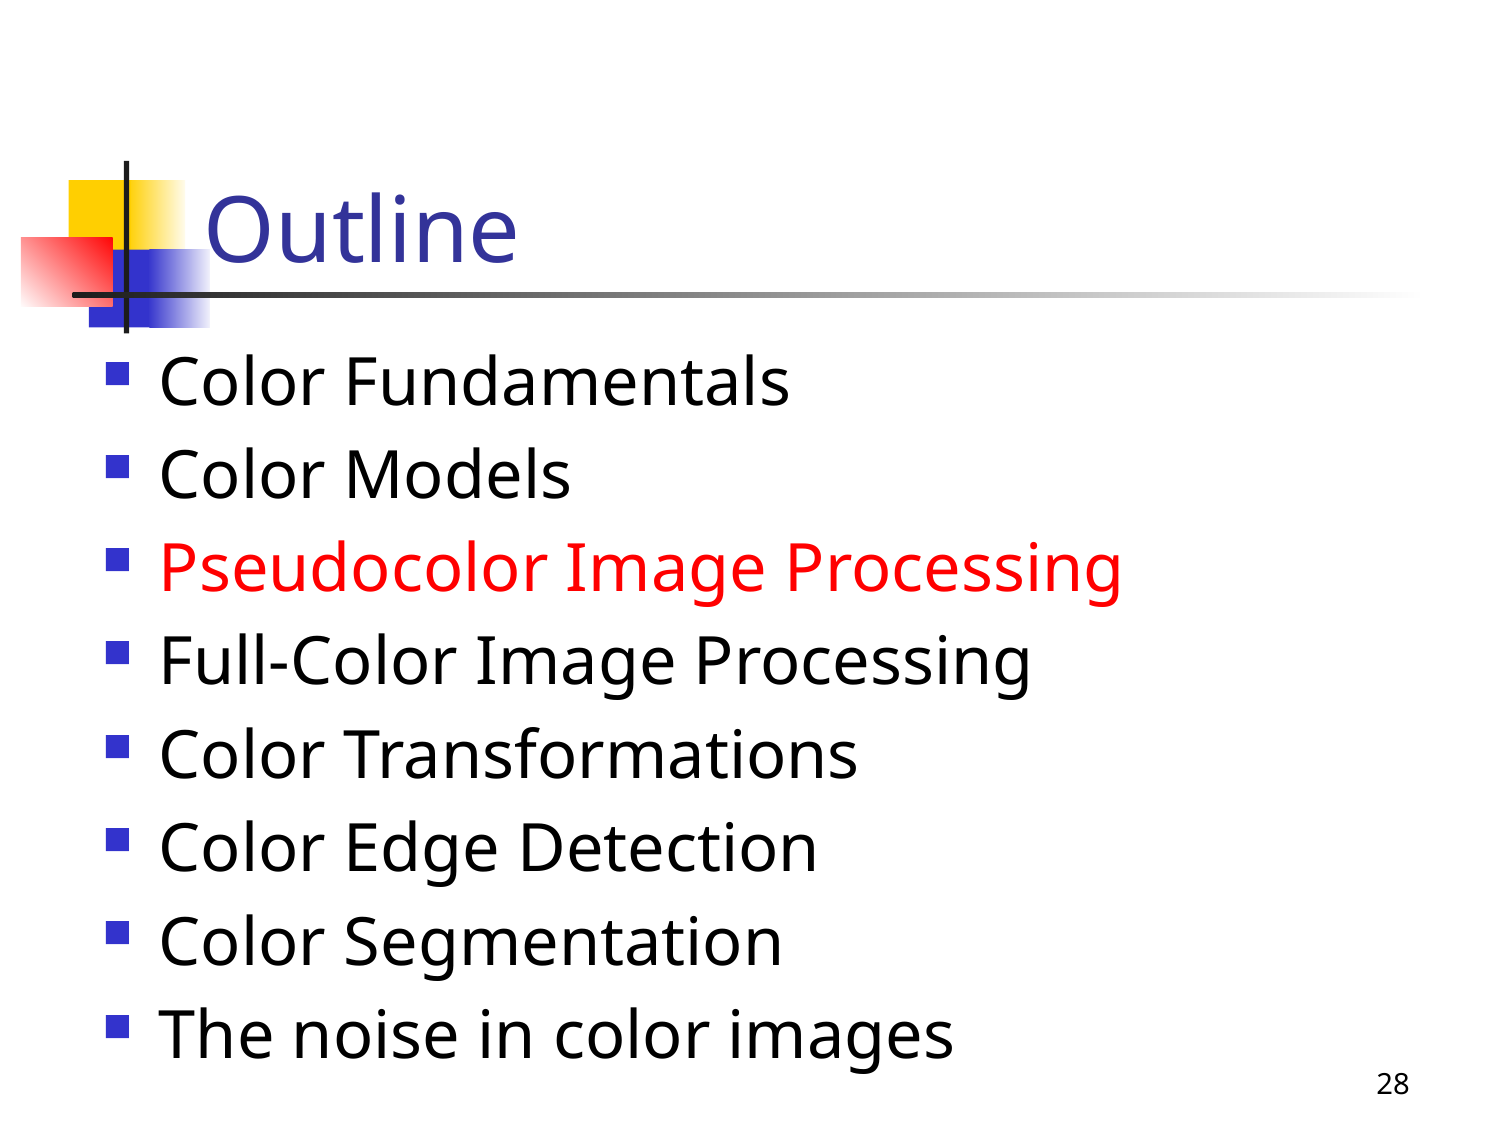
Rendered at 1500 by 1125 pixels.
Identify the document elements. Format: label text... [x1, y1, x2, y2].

title Outline [188, 101, 1468, 289]
list Color Fundamentals Color Models Pseudocolor Image Processing Full-Color Image Processing Color Transformations Color Edge Detection Color Segmentation The noise in color images [87, 331, 1469, 1006]
slide_number 28 [1112, 1037, 1425, 1113]
